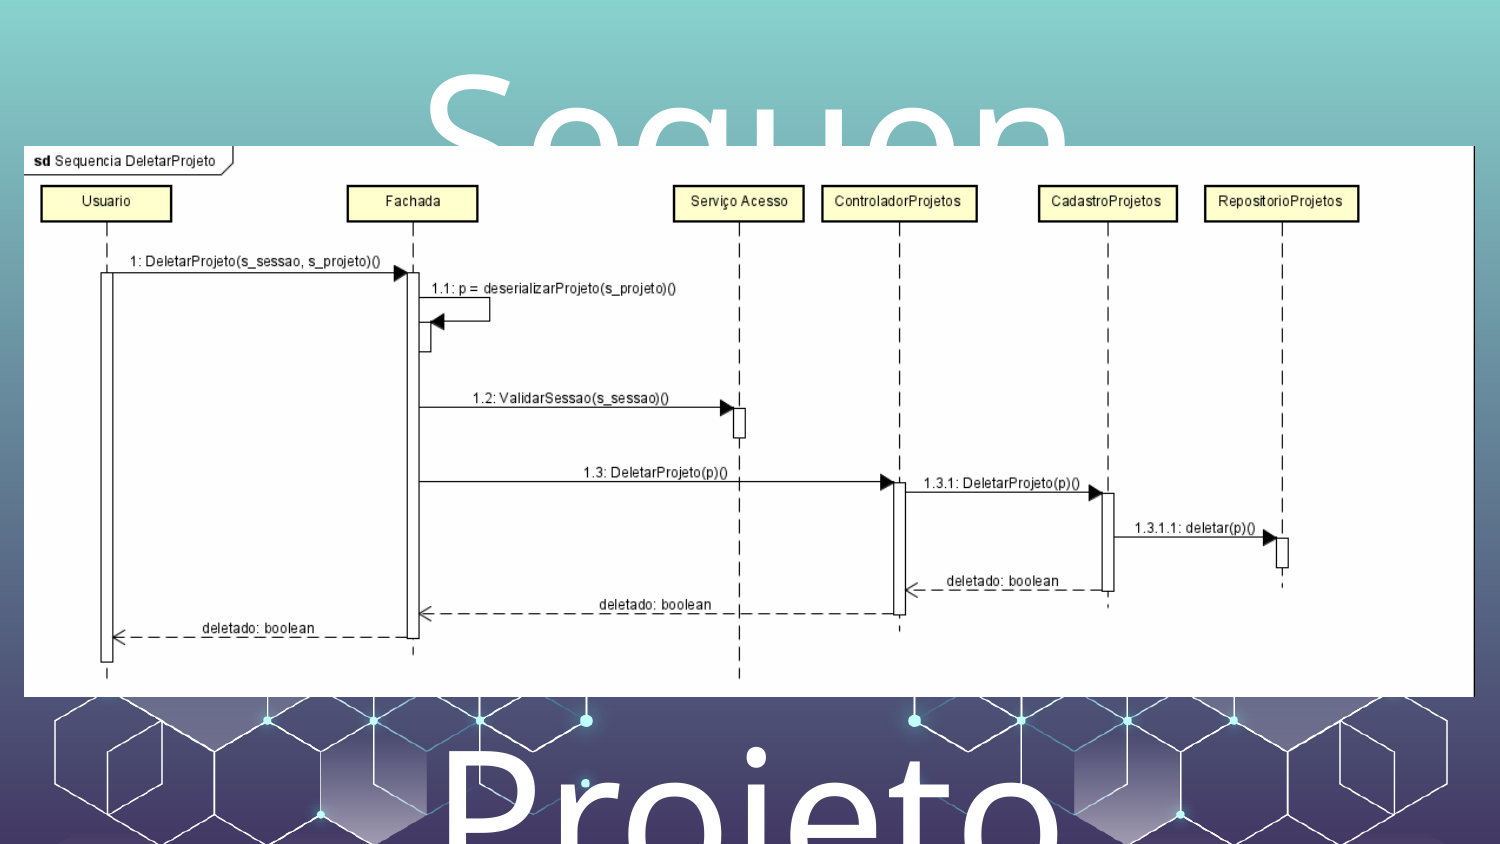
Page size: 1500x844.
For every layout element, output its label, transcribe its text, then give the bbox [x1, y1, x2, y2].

title Sequencia DeletarProjeto() [397, 7, 1103, 119]
picture [0, 146, 1500, 844]
